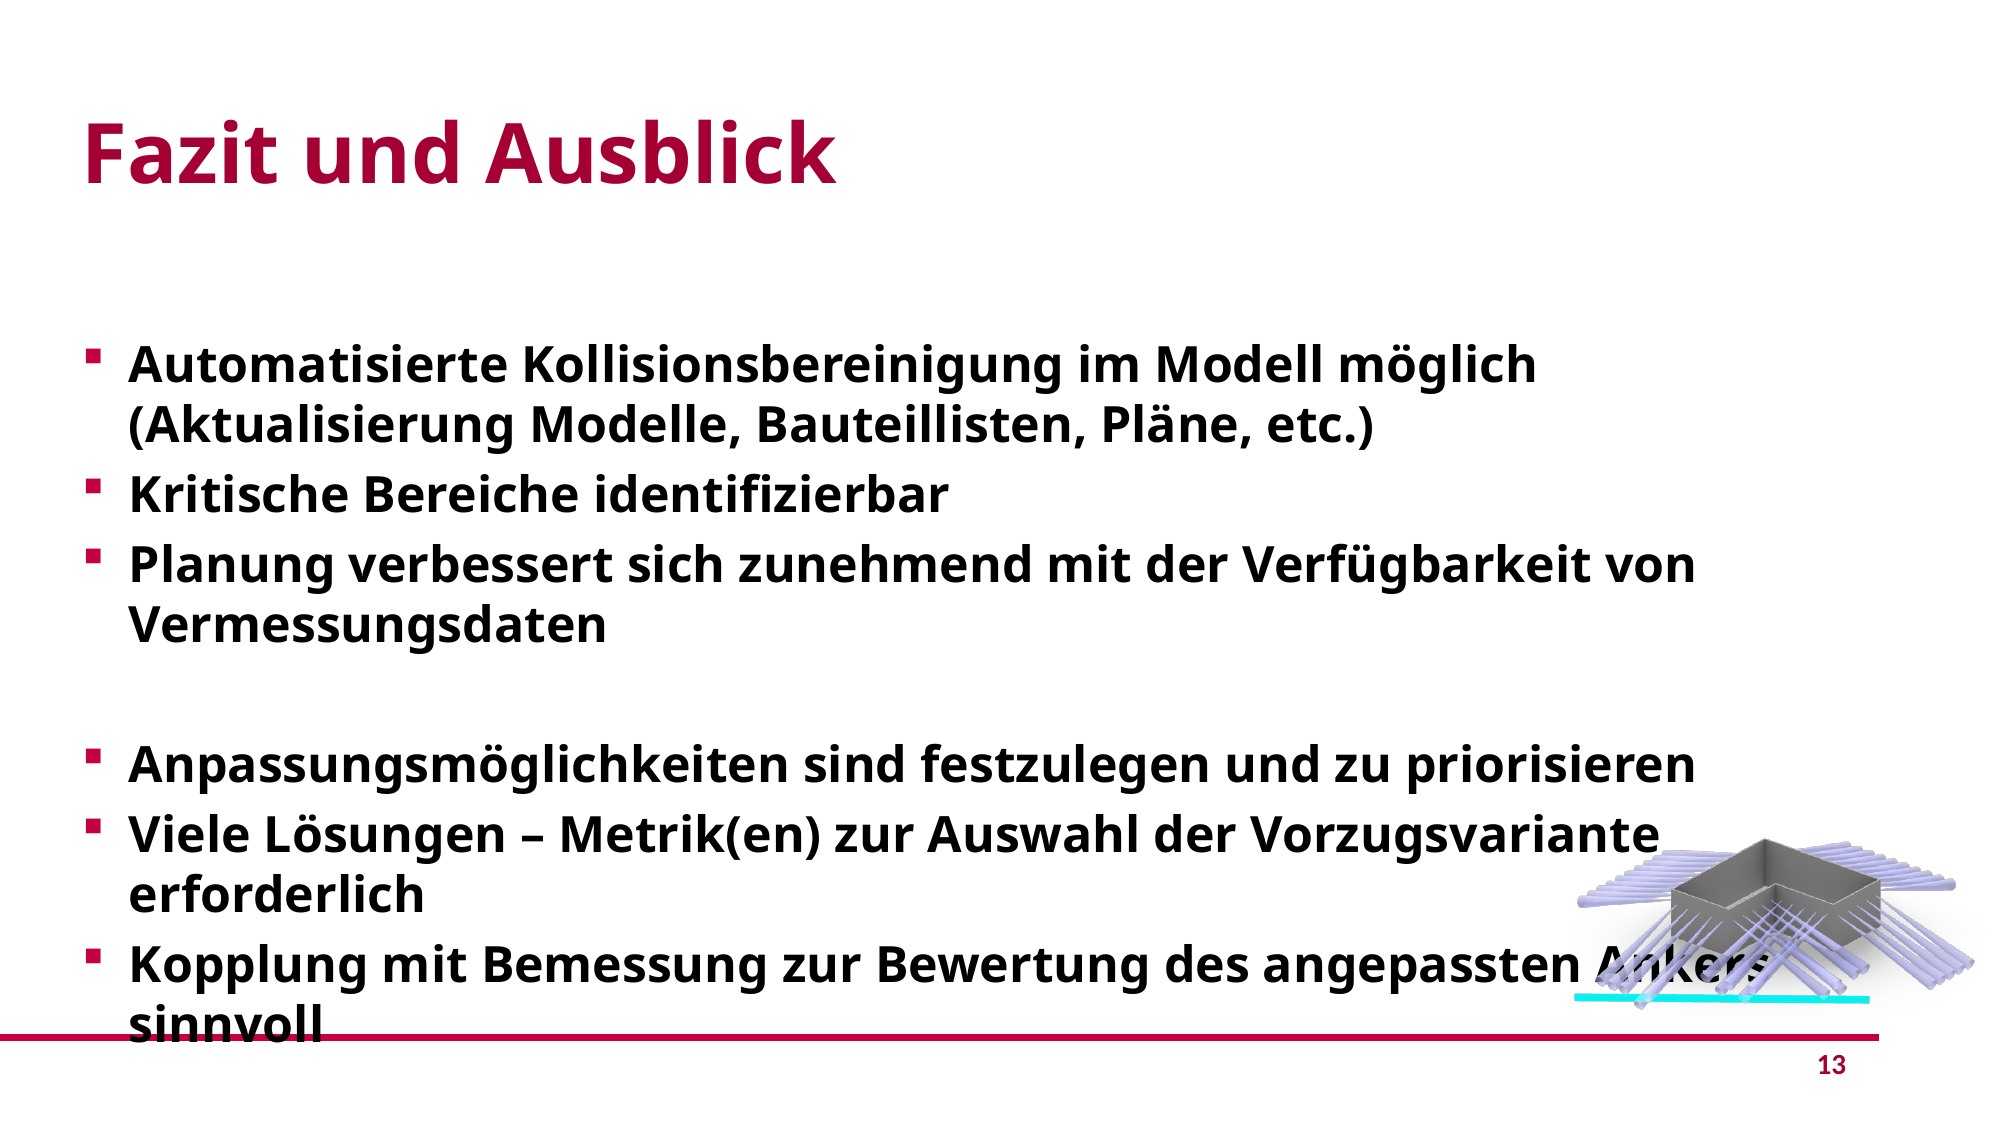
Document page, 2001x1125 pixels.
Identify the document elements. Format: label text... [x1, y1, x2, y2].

picture [1513, 750, 2000, 1057]
list Automatisierte Kollisionsbereinigung im Modell möglich (Aktualisierung Modelle, Bauteillisten, Pläne, etc.) Kritische Bereiche identifizierbar Planung verbessert sich zunehmend mit der Verfügbarkeit von Vermessungsdaten Anpassungsmöglichkeiten sind festzulegen und zu priorisieren Viele Lösungen – Metrik(en) zur Auswahl der Vorzugsvariante erforderlich Kopplung mit Bemessung zur Bewertung des angepassten Ankers sinnvoll [66, 324, 1922, 975]
slide_number 13 [1378, 1037, 1862, 1113]
title Fazit und Ausblick [66, 56, 1767, 244]
